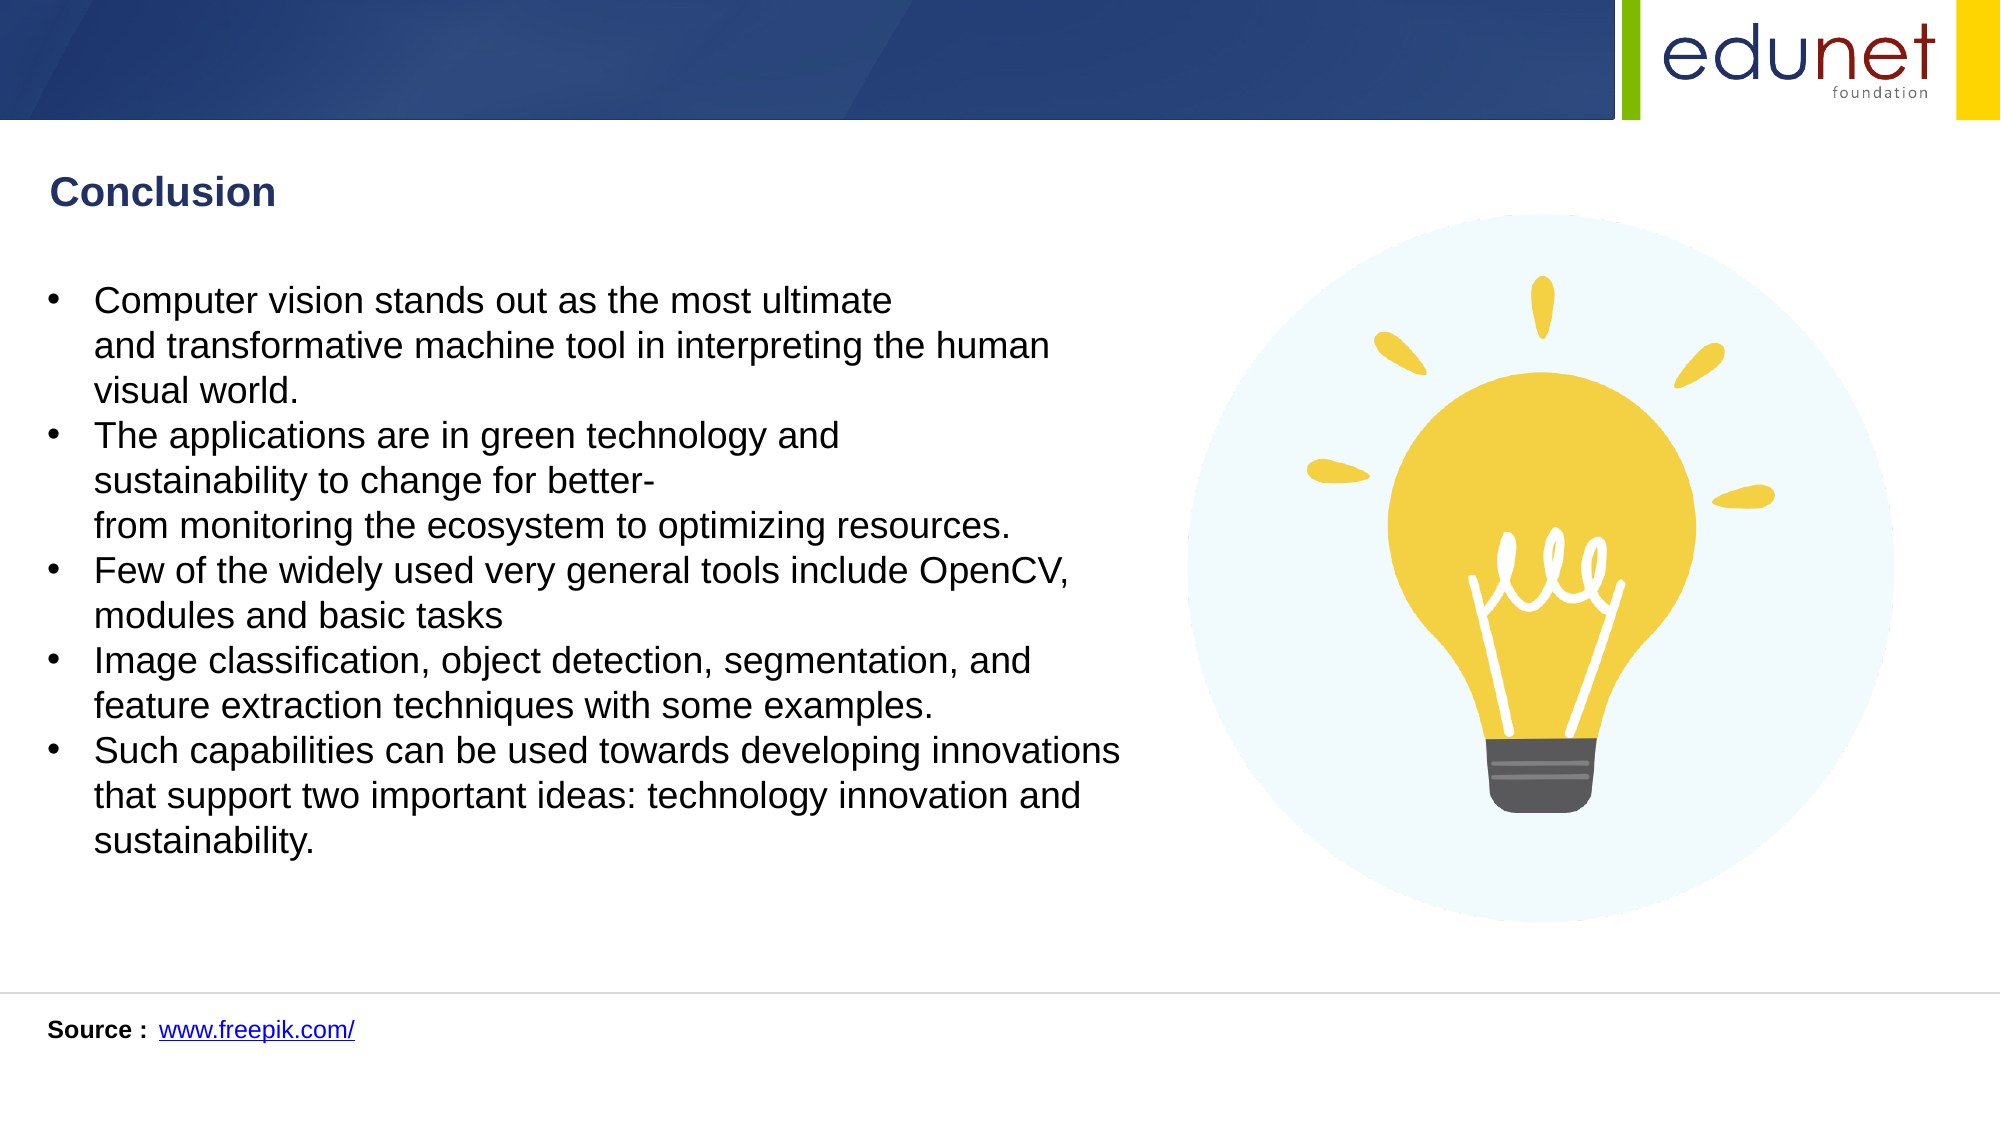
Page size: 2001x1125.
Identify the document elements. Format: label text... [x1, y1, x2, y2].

text_box Computer vision stands out as the most ultimate and transformative machine tool in interpreting the human visual world. The applications are in green technology and sustainability to change for better-from monitoring the ecosystem to optimizing resources. Few of the widely used very general tools include OpenCV, modules and basic tasks Image classification, object detection, segmentation, and feature extraction techniques with some examples. Such capabilities can be used towards developing innovations that support two important ideas: technology innovation and sustainability. [32, 223, 1139, 869]
picture [1166, 178, 1914, 940]
text_box Conclusion [34, 157, 1004, 223]
text_box www.freepik.com/ [144, 1006, 447, 1052]
picture [1652, 12, 1948, 108]
text_box Source : [32, 1006, 144, 1052]
